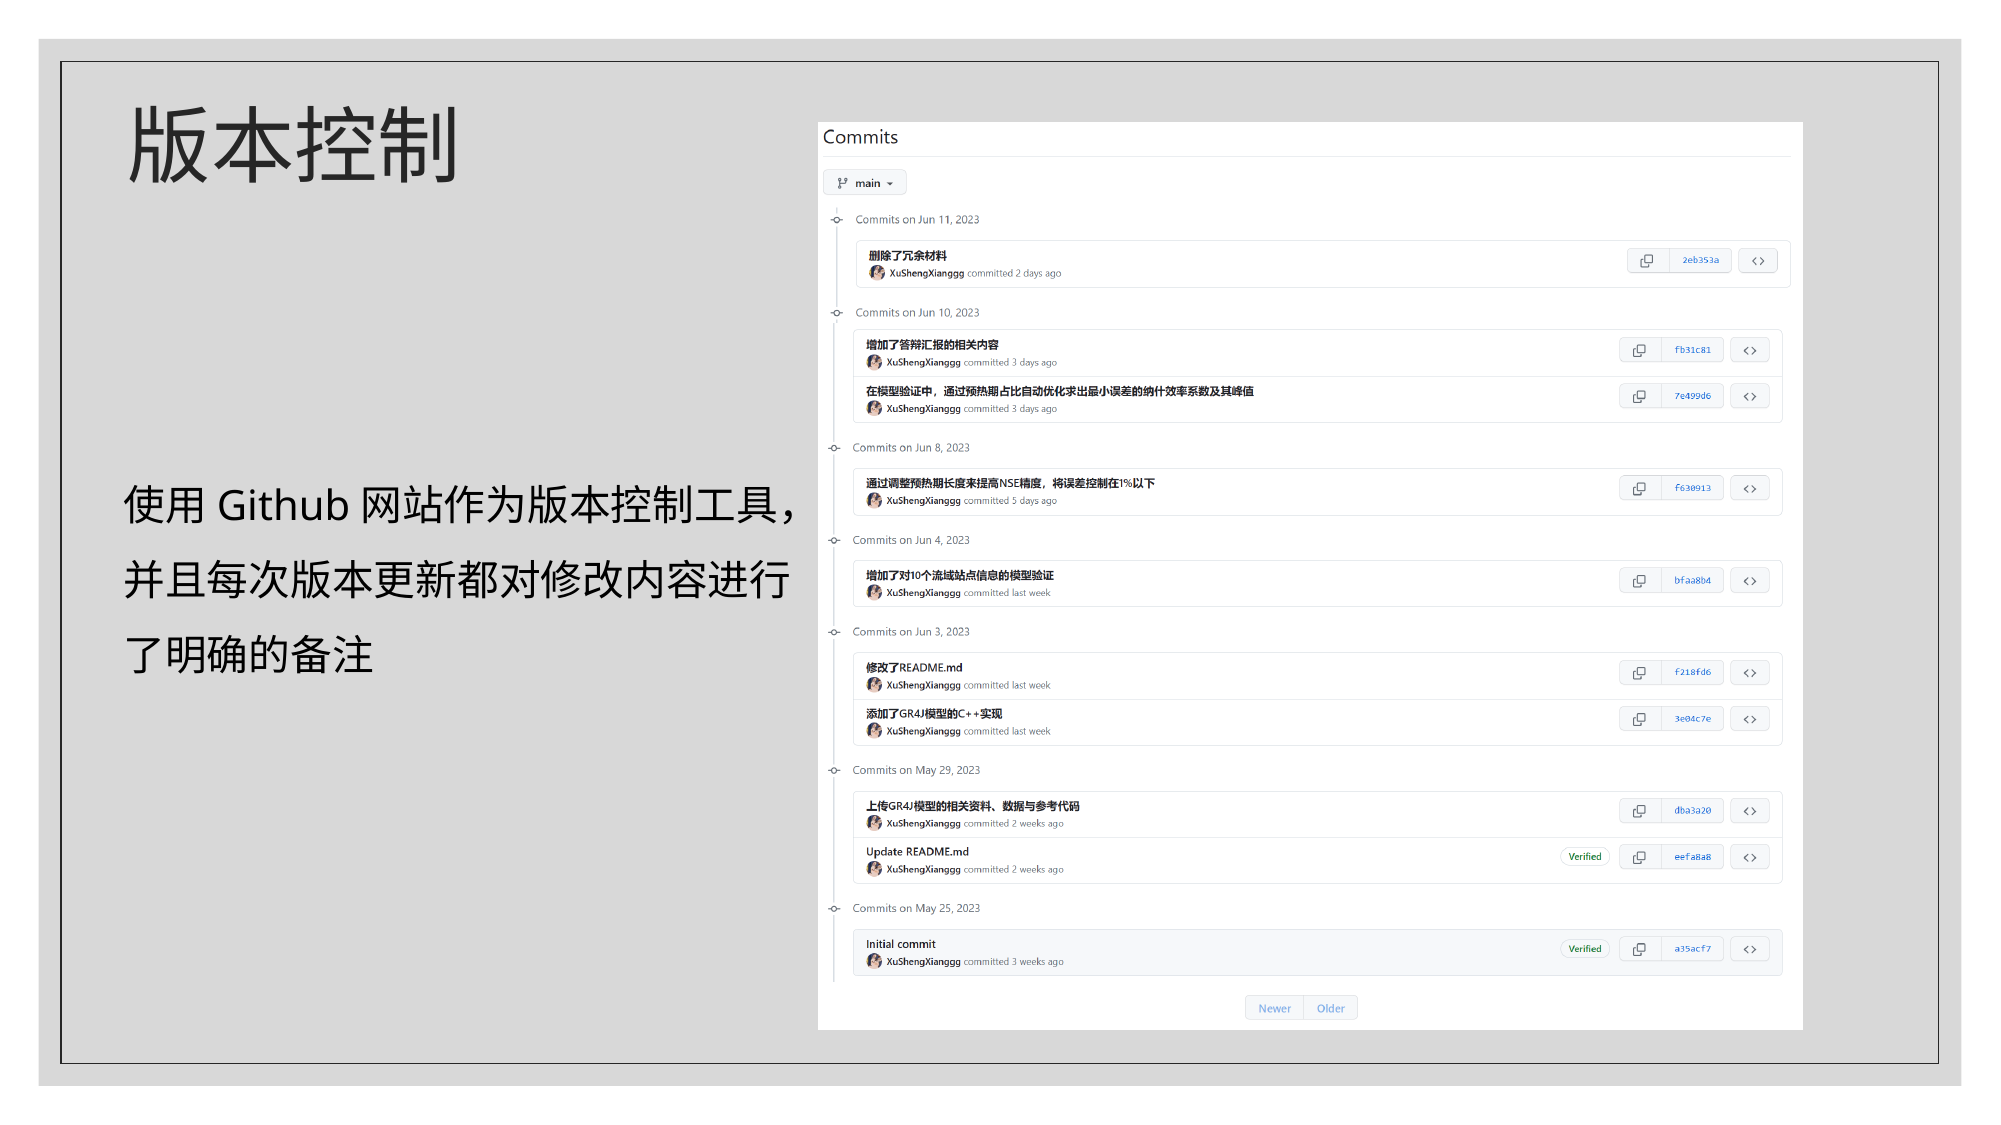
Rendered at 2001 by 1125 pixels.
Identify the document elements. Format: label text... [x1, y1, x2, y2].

text_box 使用Github网站作为版本控制工具， 并且每次版本更新都对修改内容进行了明确的备注 [108, 446, 809, 686]
title 版本控制 [69, 77, 519, 223]
picture [818, 122, 1803, 1031]
